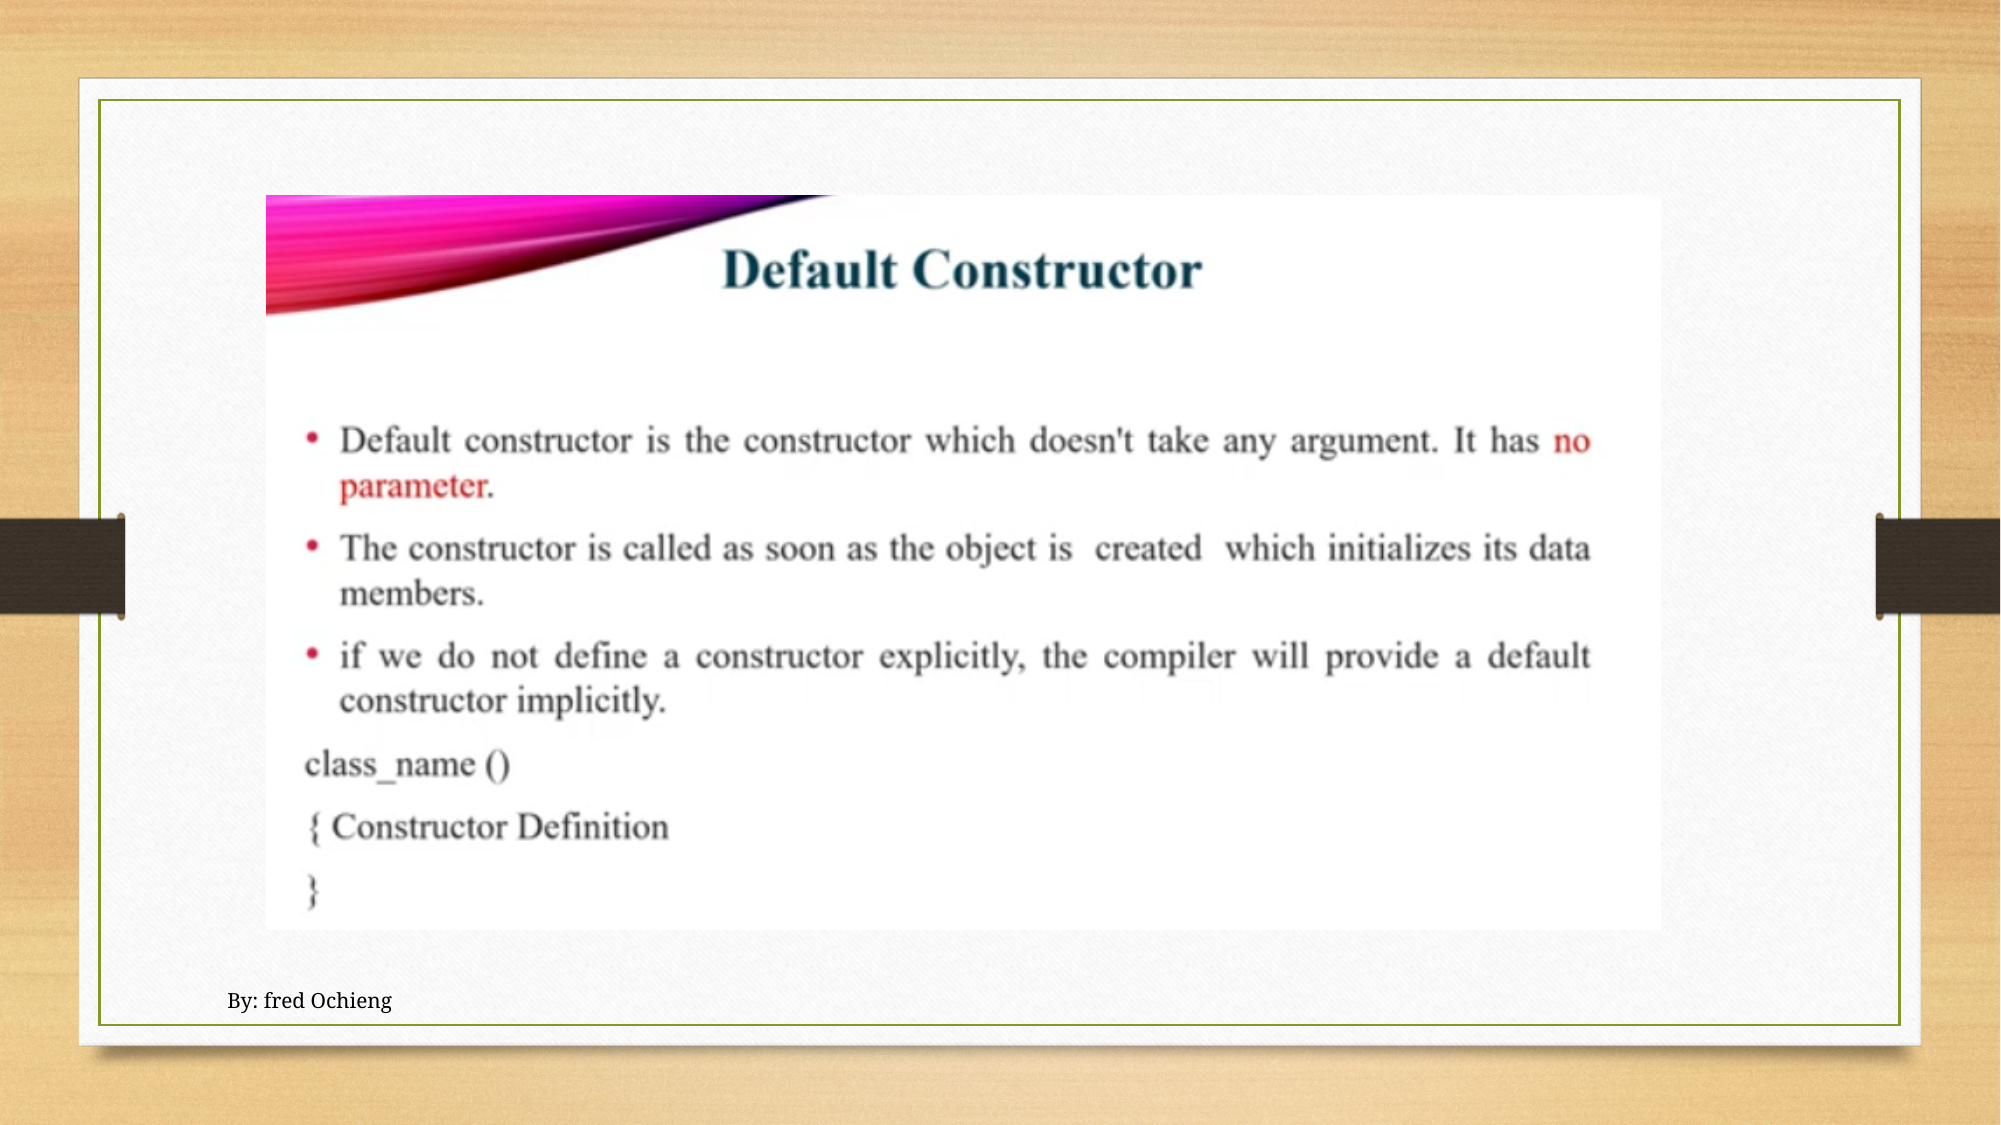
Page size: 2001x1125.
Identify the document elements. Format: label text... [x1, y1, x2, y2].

footer By: fred Ochieng [212, 979, 1411, 1025]
picture [0, 0, 2001, 1125]
